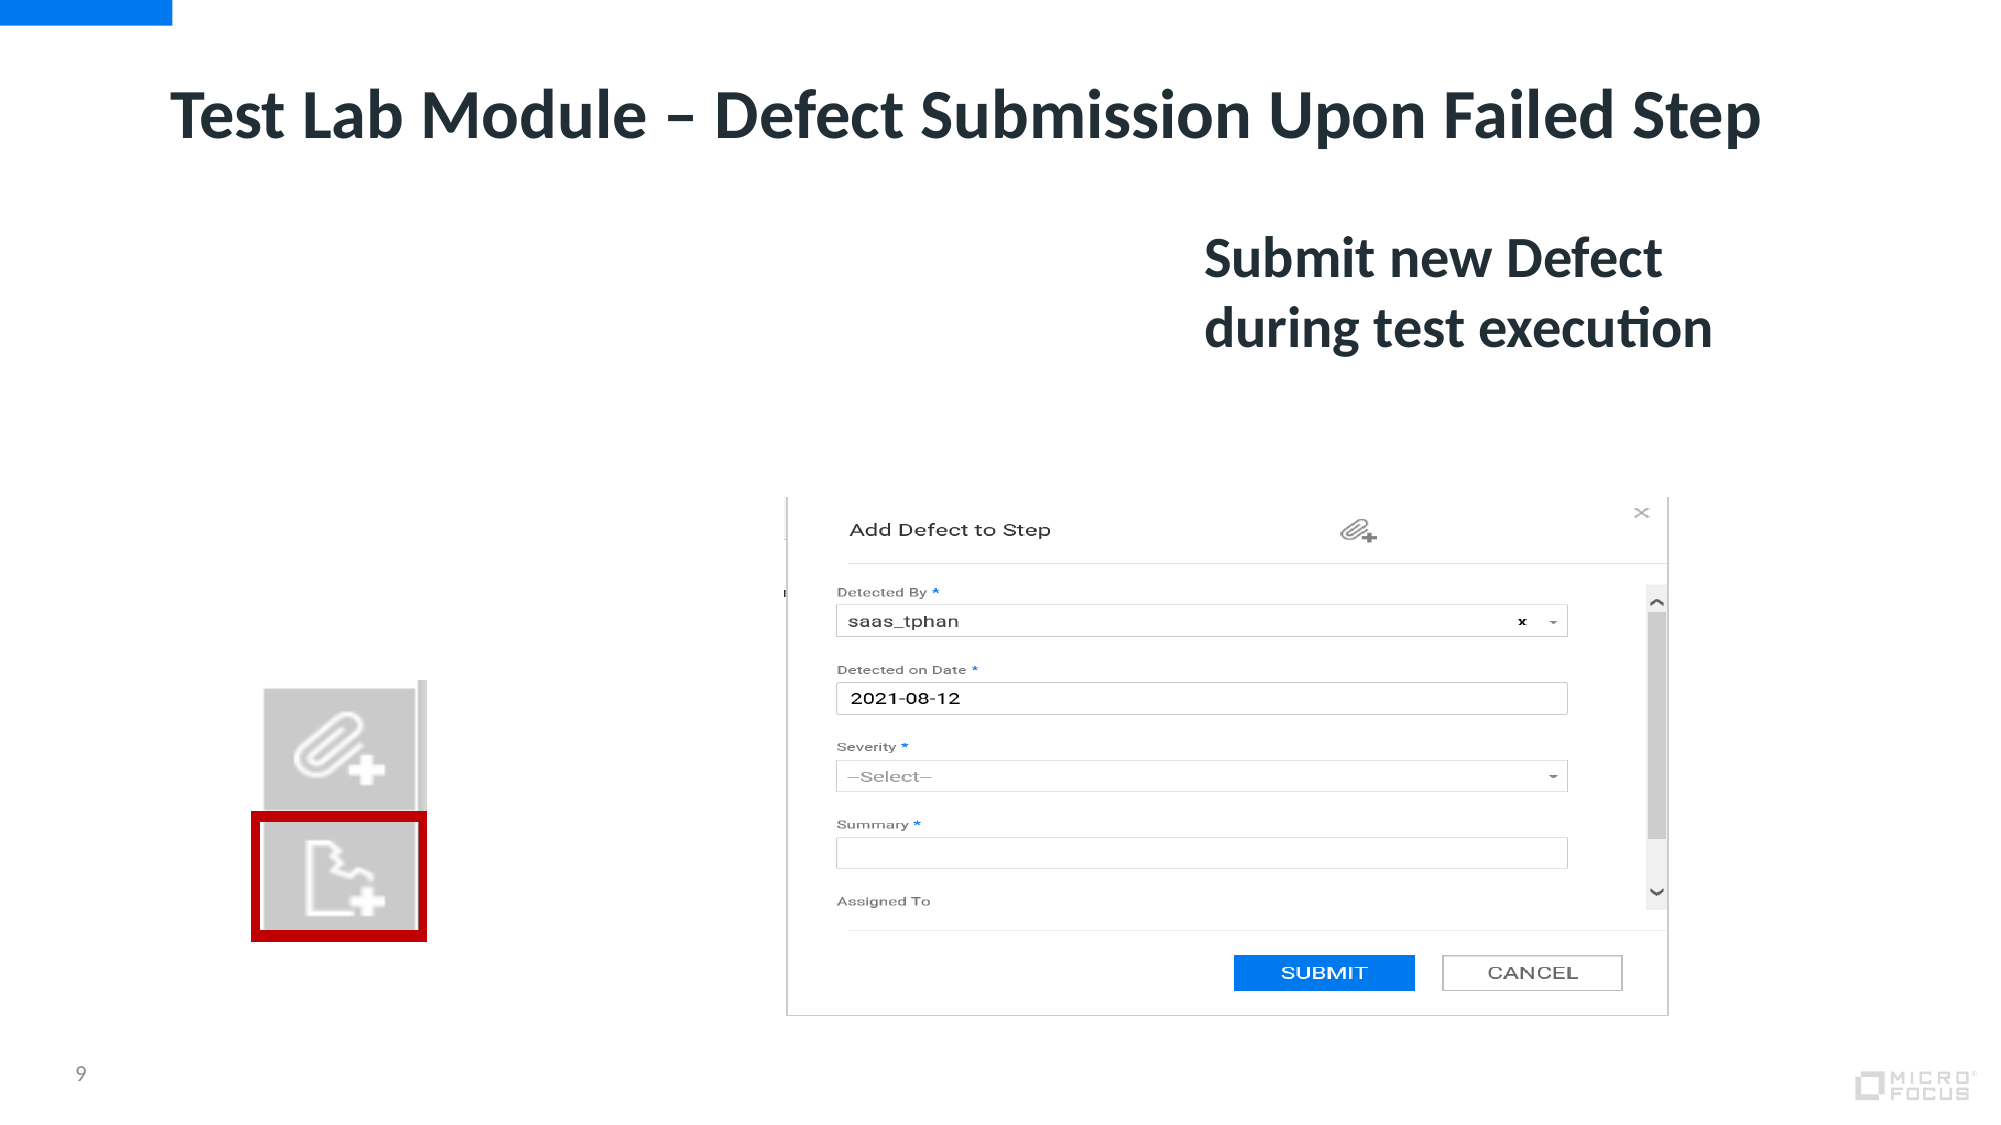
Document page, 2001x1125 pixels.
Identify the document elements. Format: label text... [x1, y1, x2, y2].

text_box Submit new Defect during test execution [1189, 211, 1736, 367]
slide_number 9 [37, 1042, 124, 1102]
picture [251, 680, 427, 942]
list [784, 497, 1669, 1016]
title Test Lab Module – Defect Submission Upon Failed Step [155, 70, 1847, 231]
